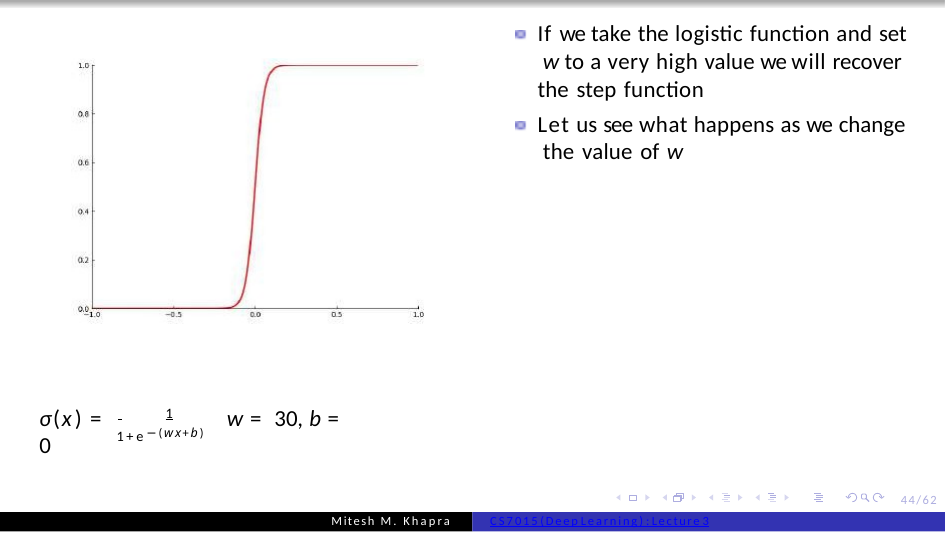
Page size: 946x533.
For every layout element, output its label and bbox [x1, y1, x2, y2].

text_box [33, 399, 359, 459]
picture [0, 0, 945, 8]
text_box [898, 493, 941, 508]
text_box [535, 16, 908, 102]
text_box [0, 511, 946, 532]
picture [515, 121, 527, 133]
text_box [535, 107, 908, 165]
picture [515, 30, 527, 42]
picture [71, 58, 425, 324]
